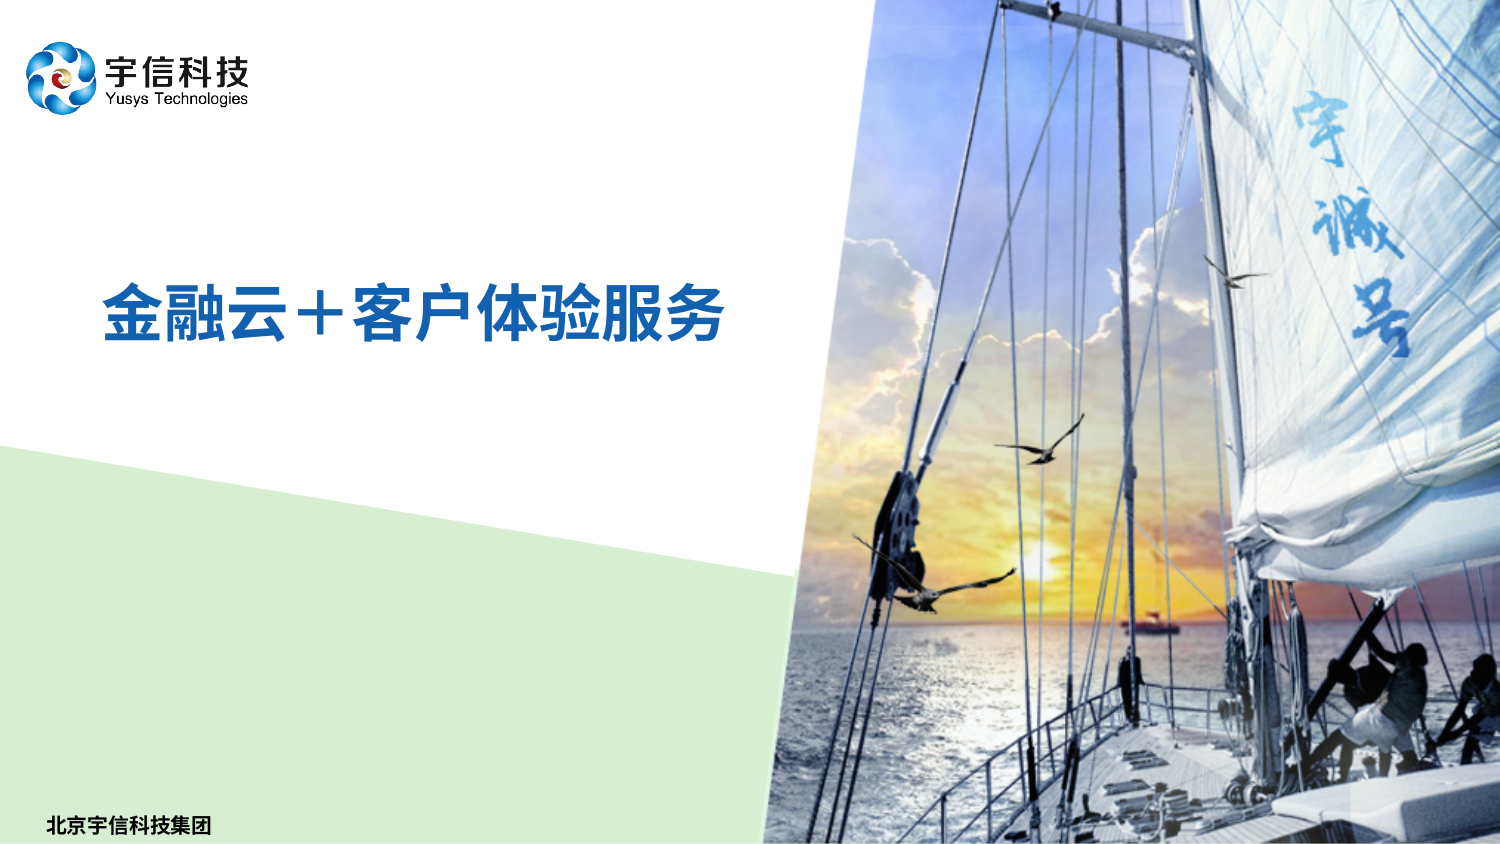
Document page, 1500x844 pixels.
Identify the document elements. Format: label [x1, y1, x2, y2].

picture [26, 41, 248, 115]
text_box [0, 0, 1500, 844]
